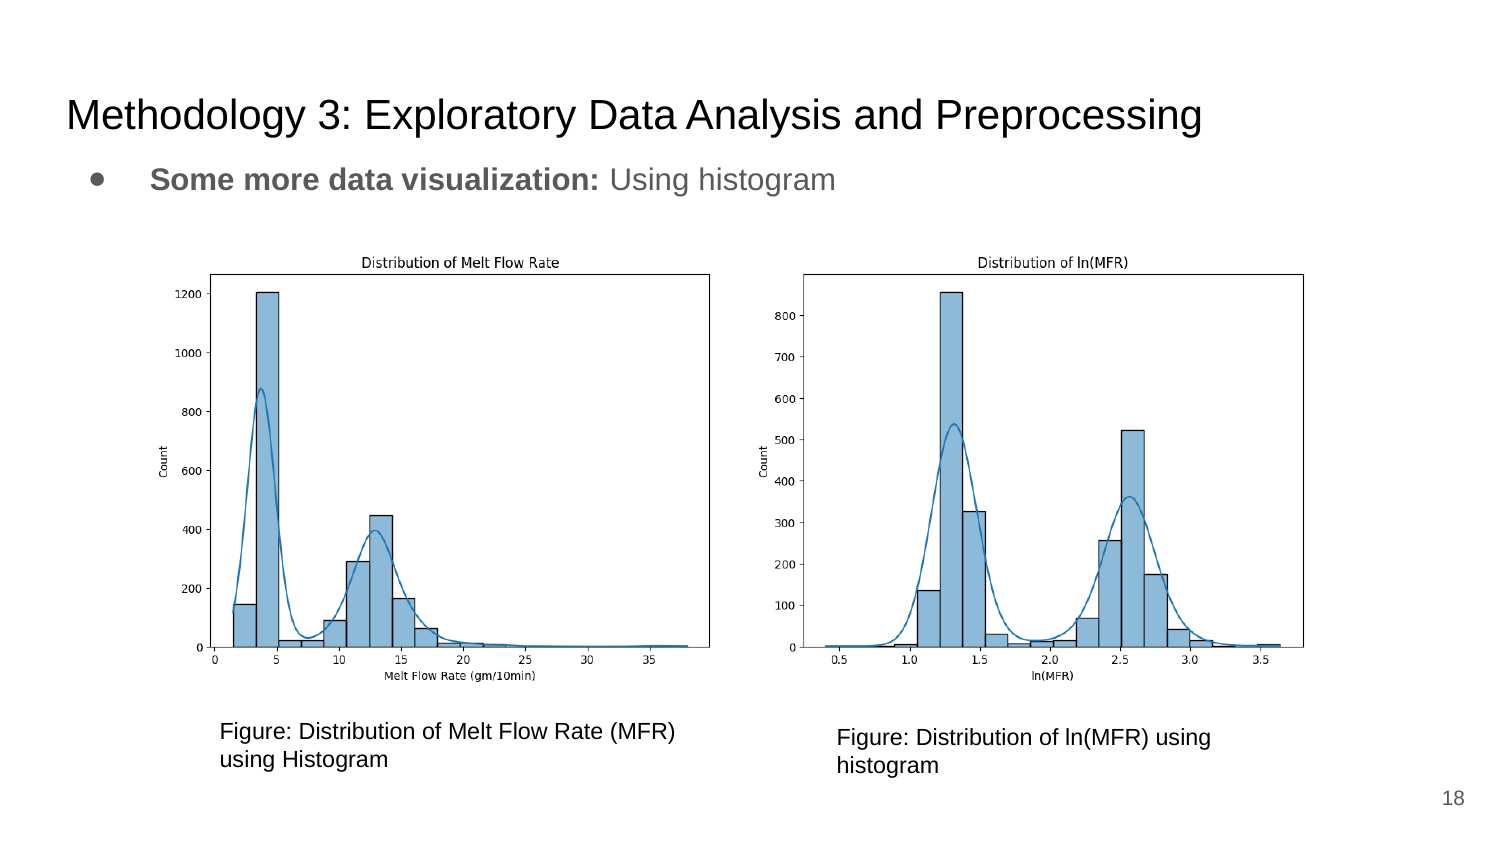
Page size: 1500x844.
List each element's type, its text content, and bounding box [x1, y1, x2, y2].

title Methodology 3: Exploratory Data Analysis and Preprocessing [51, 72, 1449, 138]
slide_number ‹#› [1389, 764, 1480, 830]
picture [149, 248, 717, 689]
title Figure: Distribution of ln(MFR) using histogram [821, 707, 1283, 769]
picture [749, 248, 1310, 689]
title Figure: Distribution of Melt Flow Rate (MFR) using Histogram [204, 701, 750, 758]
list Some more data visualization: Using histogram [51, 138, 1449, 816]
